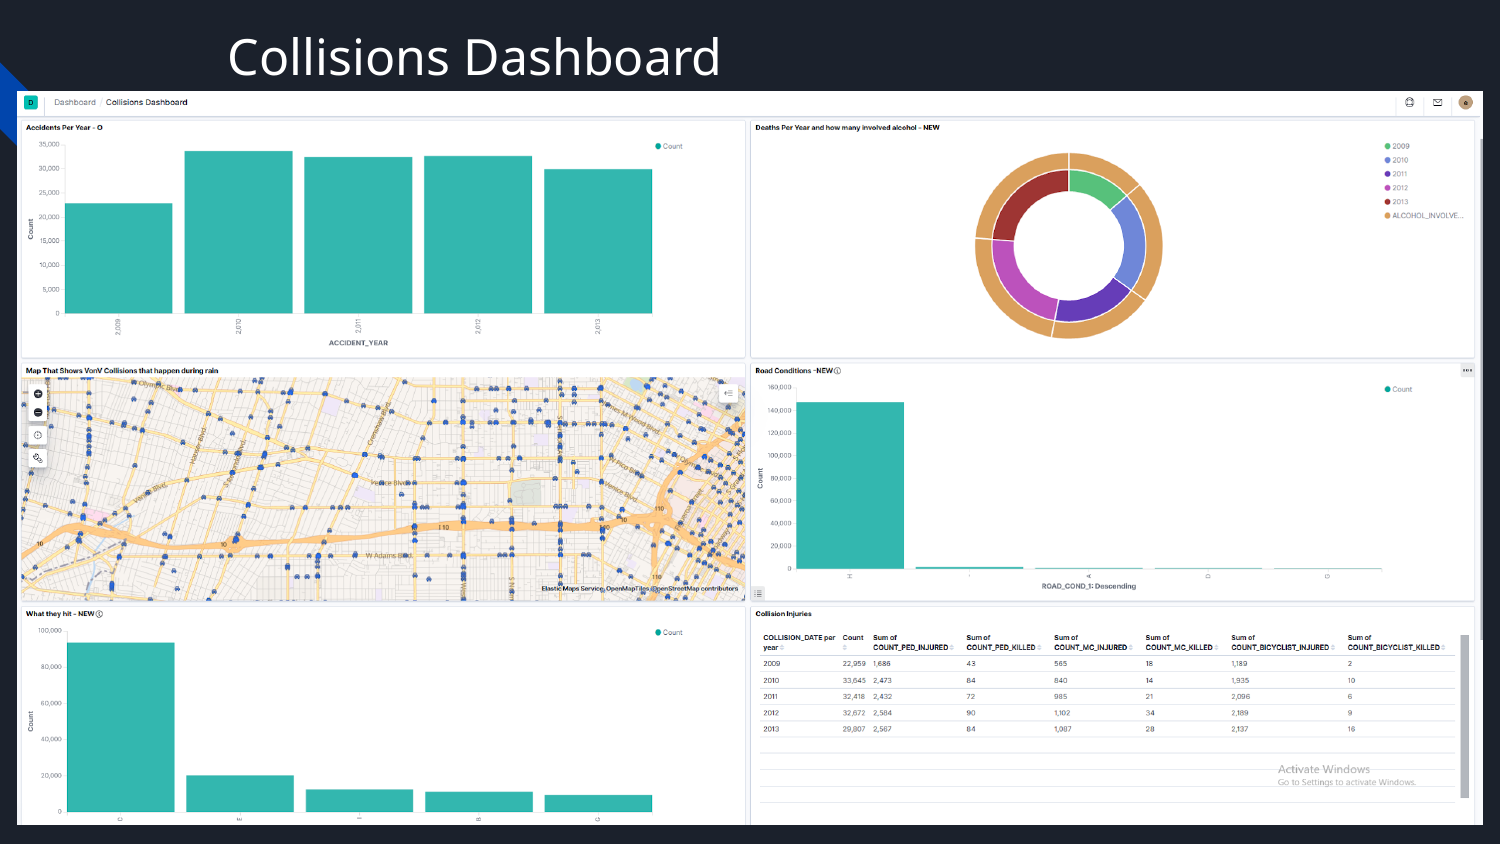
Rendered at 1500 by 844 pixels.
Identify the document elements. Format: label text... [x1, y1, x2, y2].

title Collisions Dashboard [212, 10, 1368, 89]
picture [17, 91, 1483, 826]
